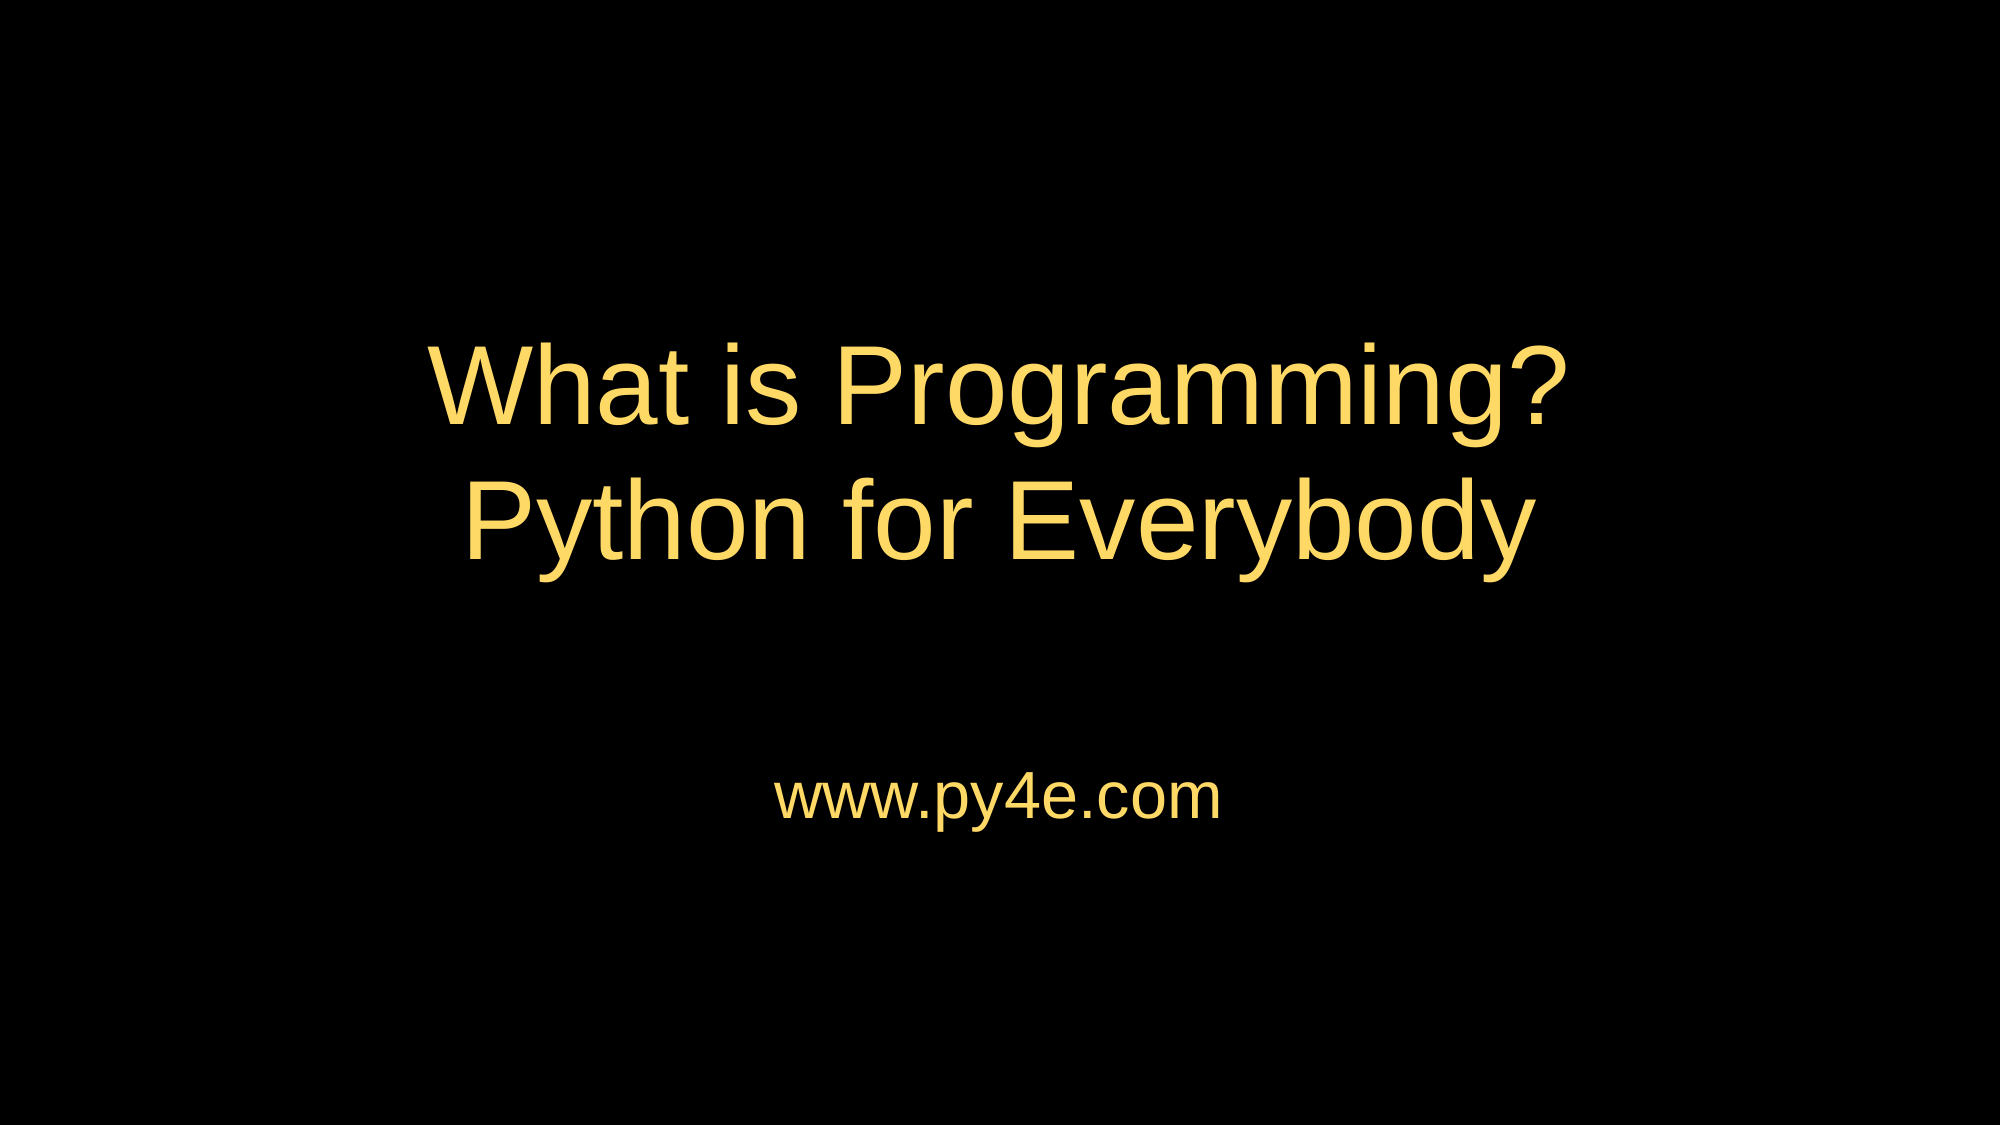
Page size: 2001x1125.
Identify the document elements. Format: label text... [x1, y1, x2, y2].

list www.py4e.com [136, 752, 1862, 999]
title What is Programming? Python for Everybody [136, 280, 1862, 749]
